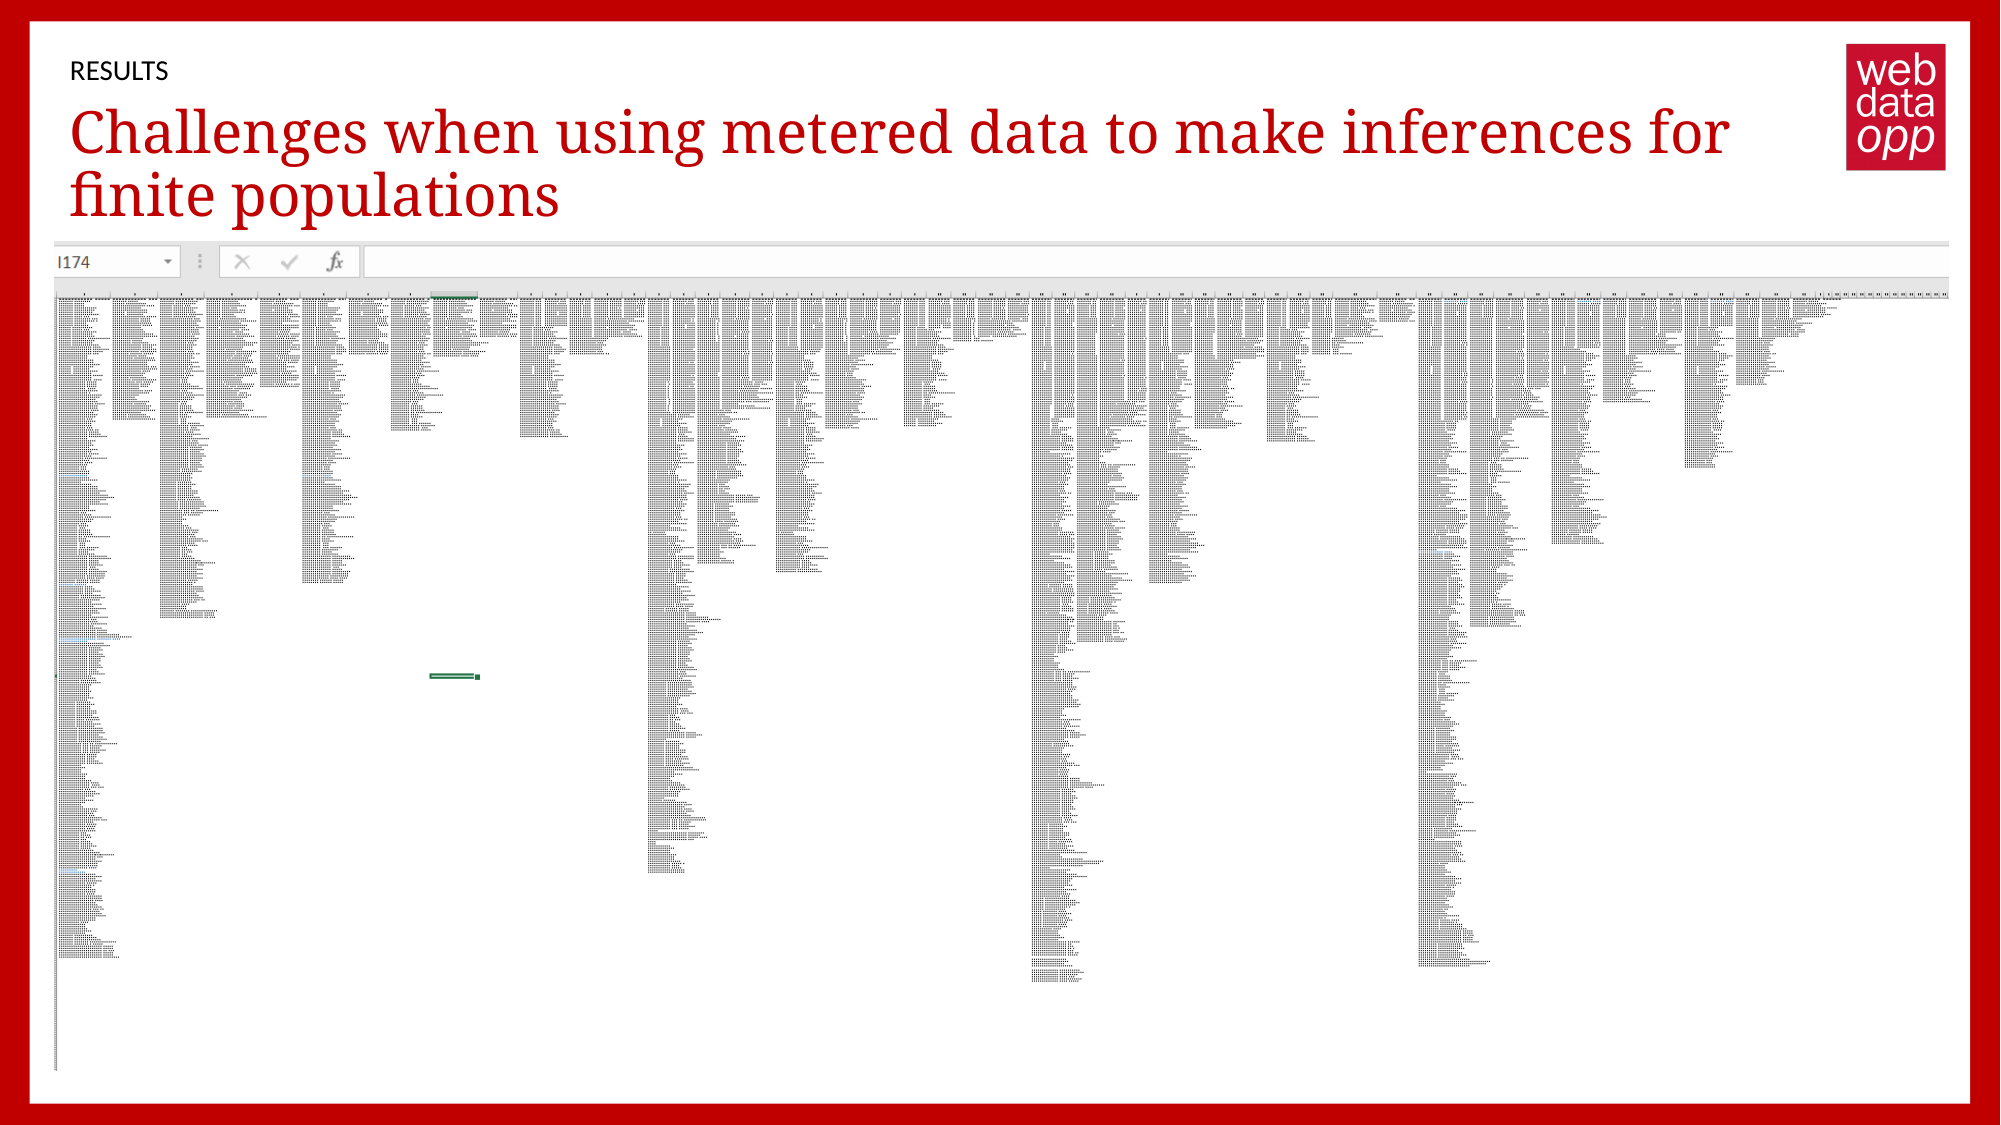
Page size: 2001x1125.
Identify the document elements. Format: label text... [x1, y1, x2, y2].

picture [54, 241, 1949, 1071]
picture [1845, 42, 1948, 174]
list RESULTS [54, 48, 1747, 95]
title Challenges when using metered data to make inferences for finite populations [54, 130, 1807, 202]
